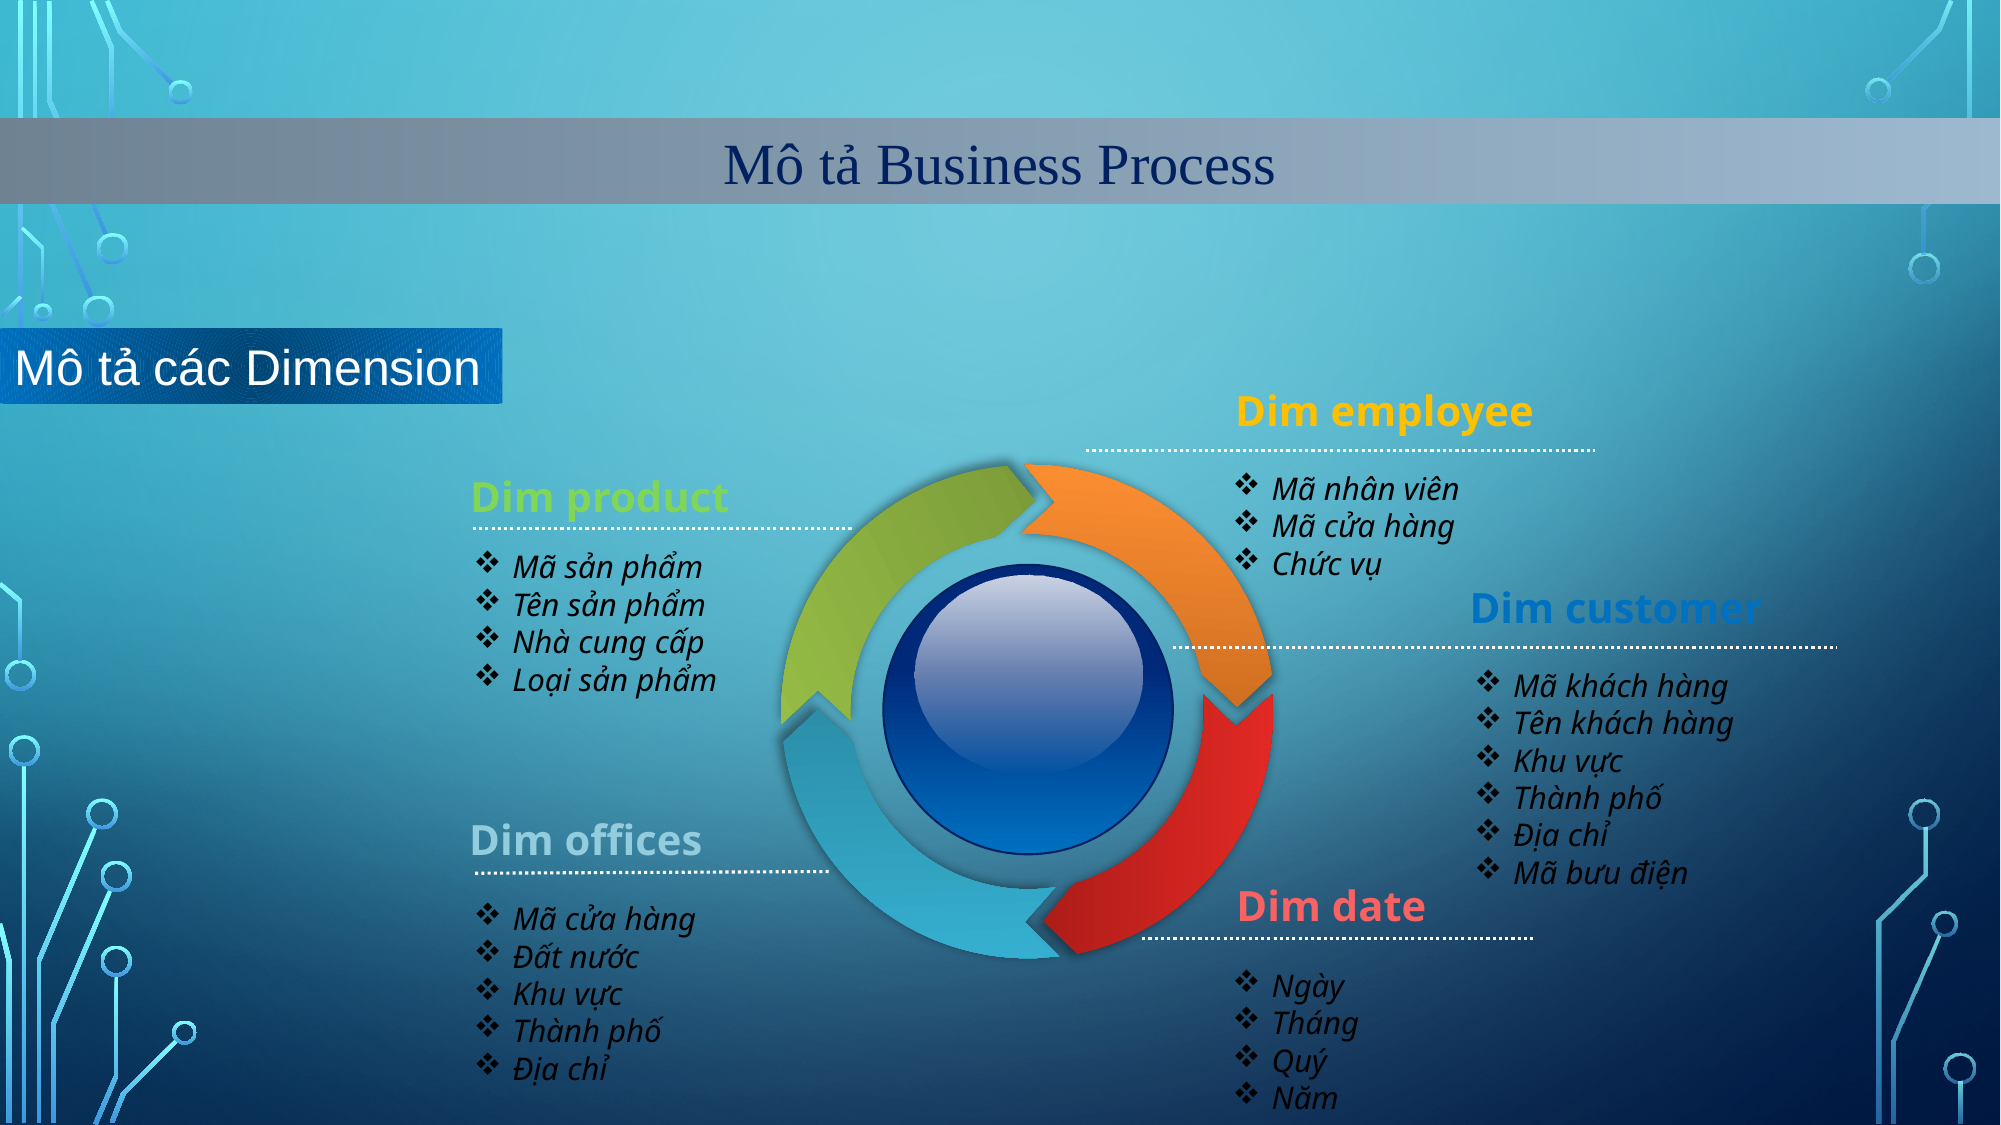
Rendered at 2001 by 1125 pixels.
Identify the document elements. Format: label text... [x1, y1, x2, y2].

text_box Dim customer [1454, 574, 1779, 639]
text_box Dim date [1279, 872, 1442, 937]
text_box Mã nhân viên Mã cửa hàng Chức vụ [1218, 461, 1655, 589]
text_box Mã sản phẩm Tên sản phẩm Nhà cung cấp Loại sản phẩm [459, 540, 738, 705]
text_box Dim product [455, 462, 745, 528]
text_box Mô tả Business Process [0, 118, 2000, 204]
text_box Ngày Tháng Quý Năm [1218, 958, 1597, 1124]
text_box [738, 473, 1279, 963]
text_box Mã khách hàng Tên khách hàng Khu vực Thành phố Địa chỉ Mã bưu điện [1459, 658, 1896, 898]
text_box Mã cửa hàng Đất nước Khu vực Thành phố Địa chỉ [459, 891, 842, 1094]
text_box Dim employee [1220, 377, 1549, 443]
text_box Mô tả các Dimension [0, 328, 503, 404]
text_box Dim offices [454, 805, 718, 871]
